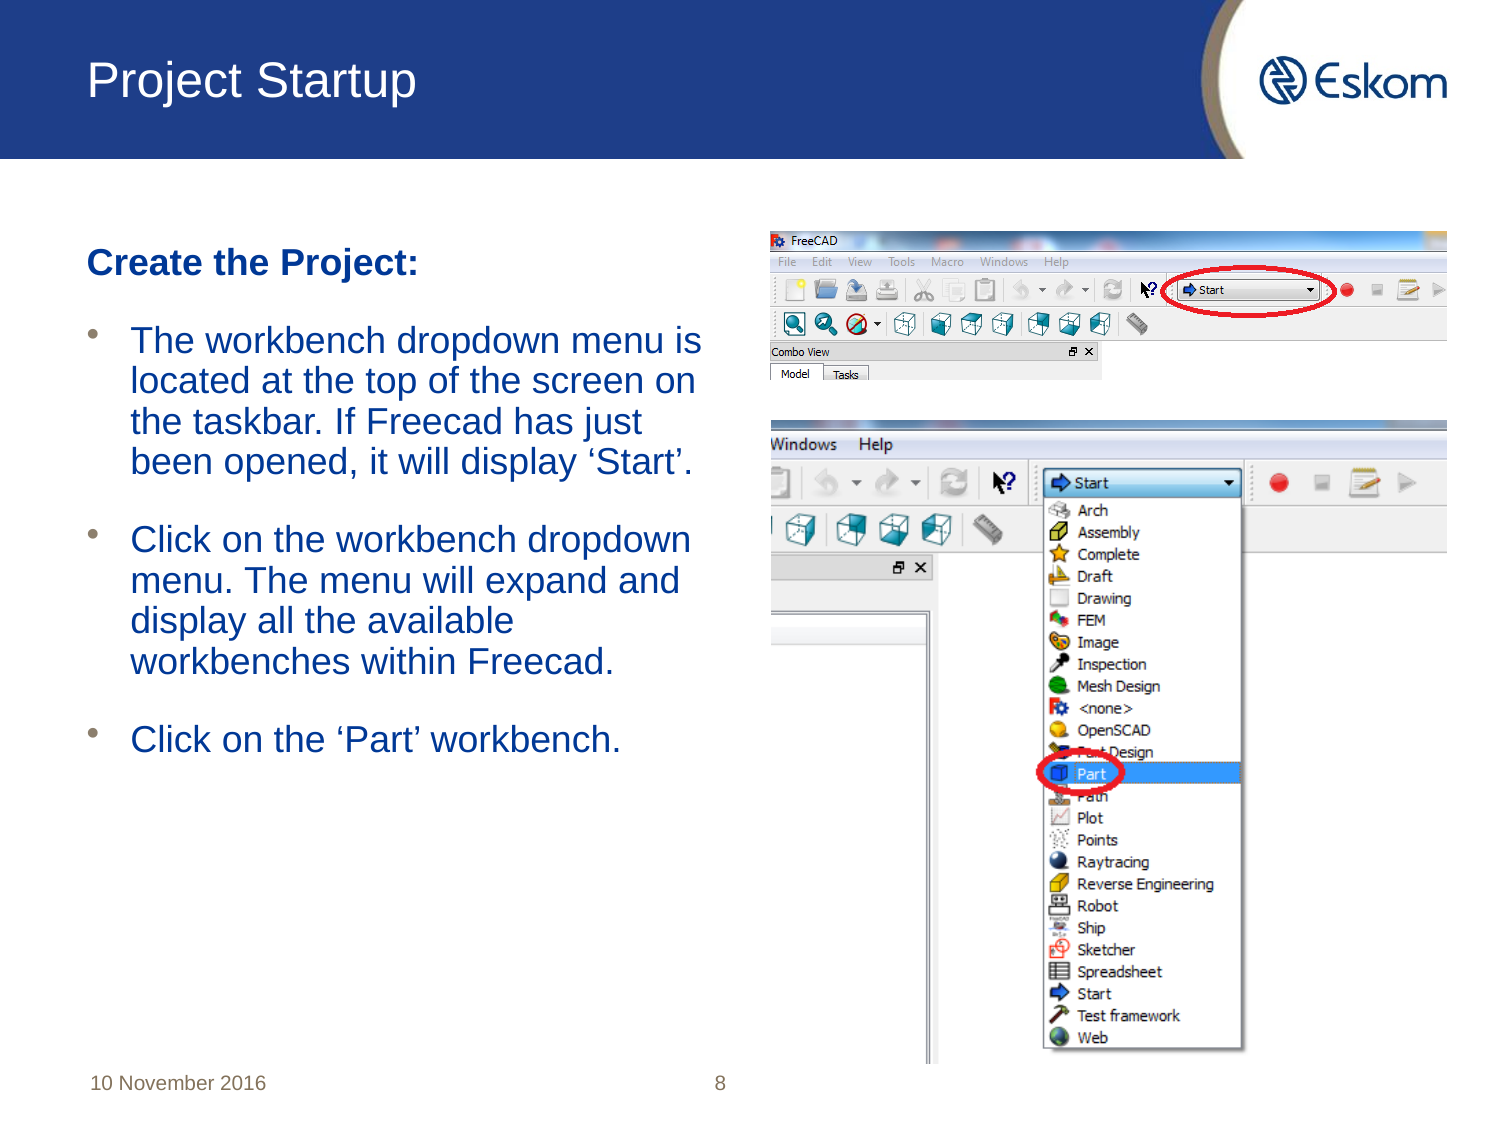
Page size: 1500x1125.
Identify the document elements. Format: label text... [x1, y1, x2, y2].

slide_number 8 [643, 1058, 798, 1103]
picture [0, 0, 1246, 159]
picture [771, 420, 1447, 1065]
picture [1257, 55, 1450, 105]
picture [769, 231, 1447, 380]
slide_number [75, 1058, 361, 1103]
list Create the Project: The workbench dropdown menu is located at the top of the screen on the taskbar. If Freecad has just been opened, it will display ‘Start’. Click on the workbench dropdown menu. The menu will expand and display all the available workbenches within Freecad. Click on the ‘Part’ workbench. [71, 235, 747, 1064]
title Project Startup [71, 27, 1142, 137]
